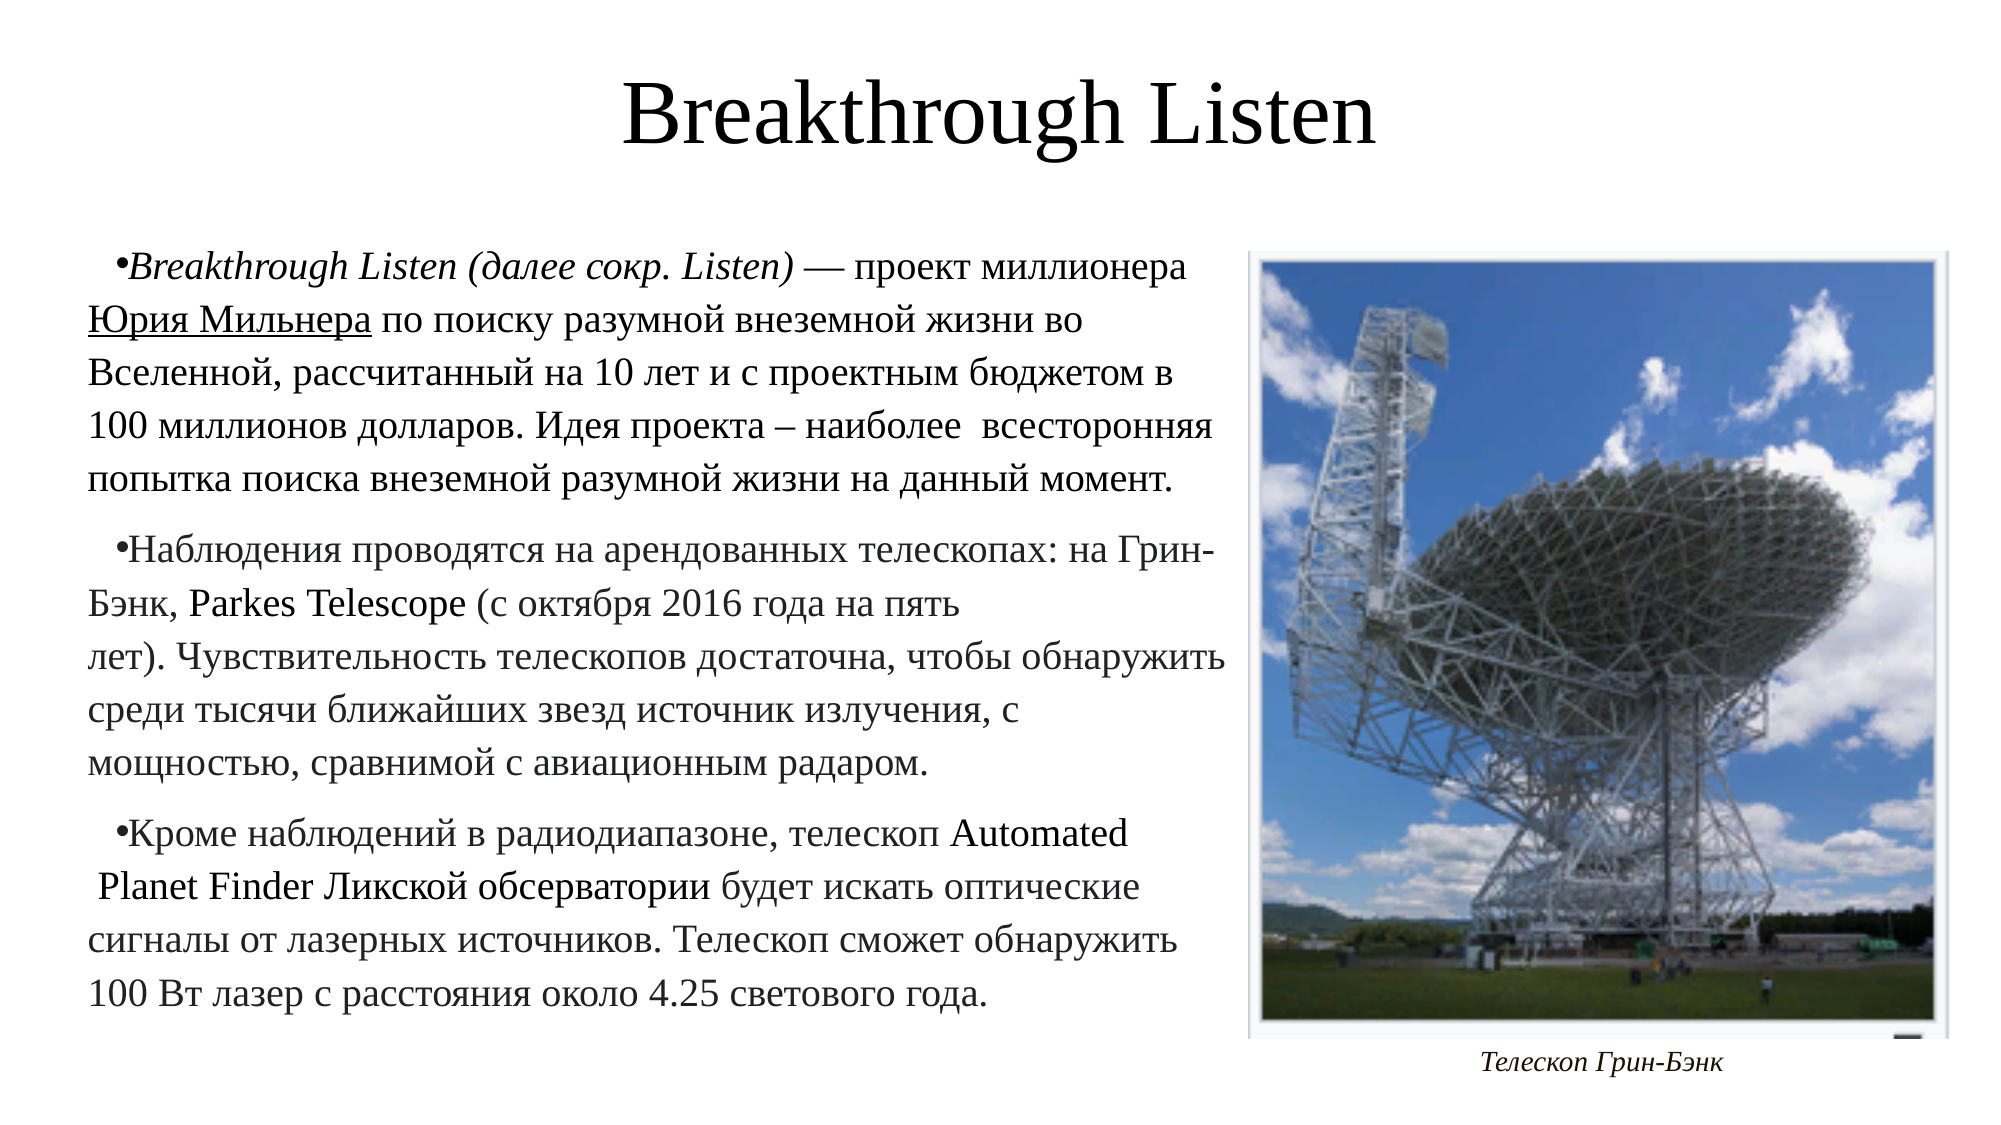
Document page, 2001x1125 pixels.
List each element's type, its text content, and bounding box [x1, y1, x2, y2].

text_box Телескоп Грин-Бэнк [1233, 1034, 1971, 1085]
title Breakthrough Listen [137, 59, 1863, 251]
list Breakthrough Listen (далее сокр. Listen) — проект миллионера Юрия Мильнера по поиску разумной внеземной жизни во Вселенной, рассчитанный на 10 лет и с проектным бюджетом в 100 миллионов долларов. Идея проекта – наиболее всесторонняя попытка поиска внеземной разумной жизни на данный момент. Наблюдения проводятся на арендованных телескопах: на Грин-Бэнк, Parkes Telescope (с октября 2016 года на пять лет). Чувствительность телескопов достаточна, чтобы обнаружить среди тысячи ближайших звезд источник излучения, с мощностью, сравнимой с авиационным радаром. Кроме наблюдений в радиодиапазоне, телескоп Automated Planet Finder Ликской обсерватории будет искать оптические сигналы от лазерных источников. Телескоп сможет обнаружить 100 Вт лазер с расстояния около 4.25 светового года. [44, 226, 1249, 1039]
picture [1248, 251, 1956, 1039]
